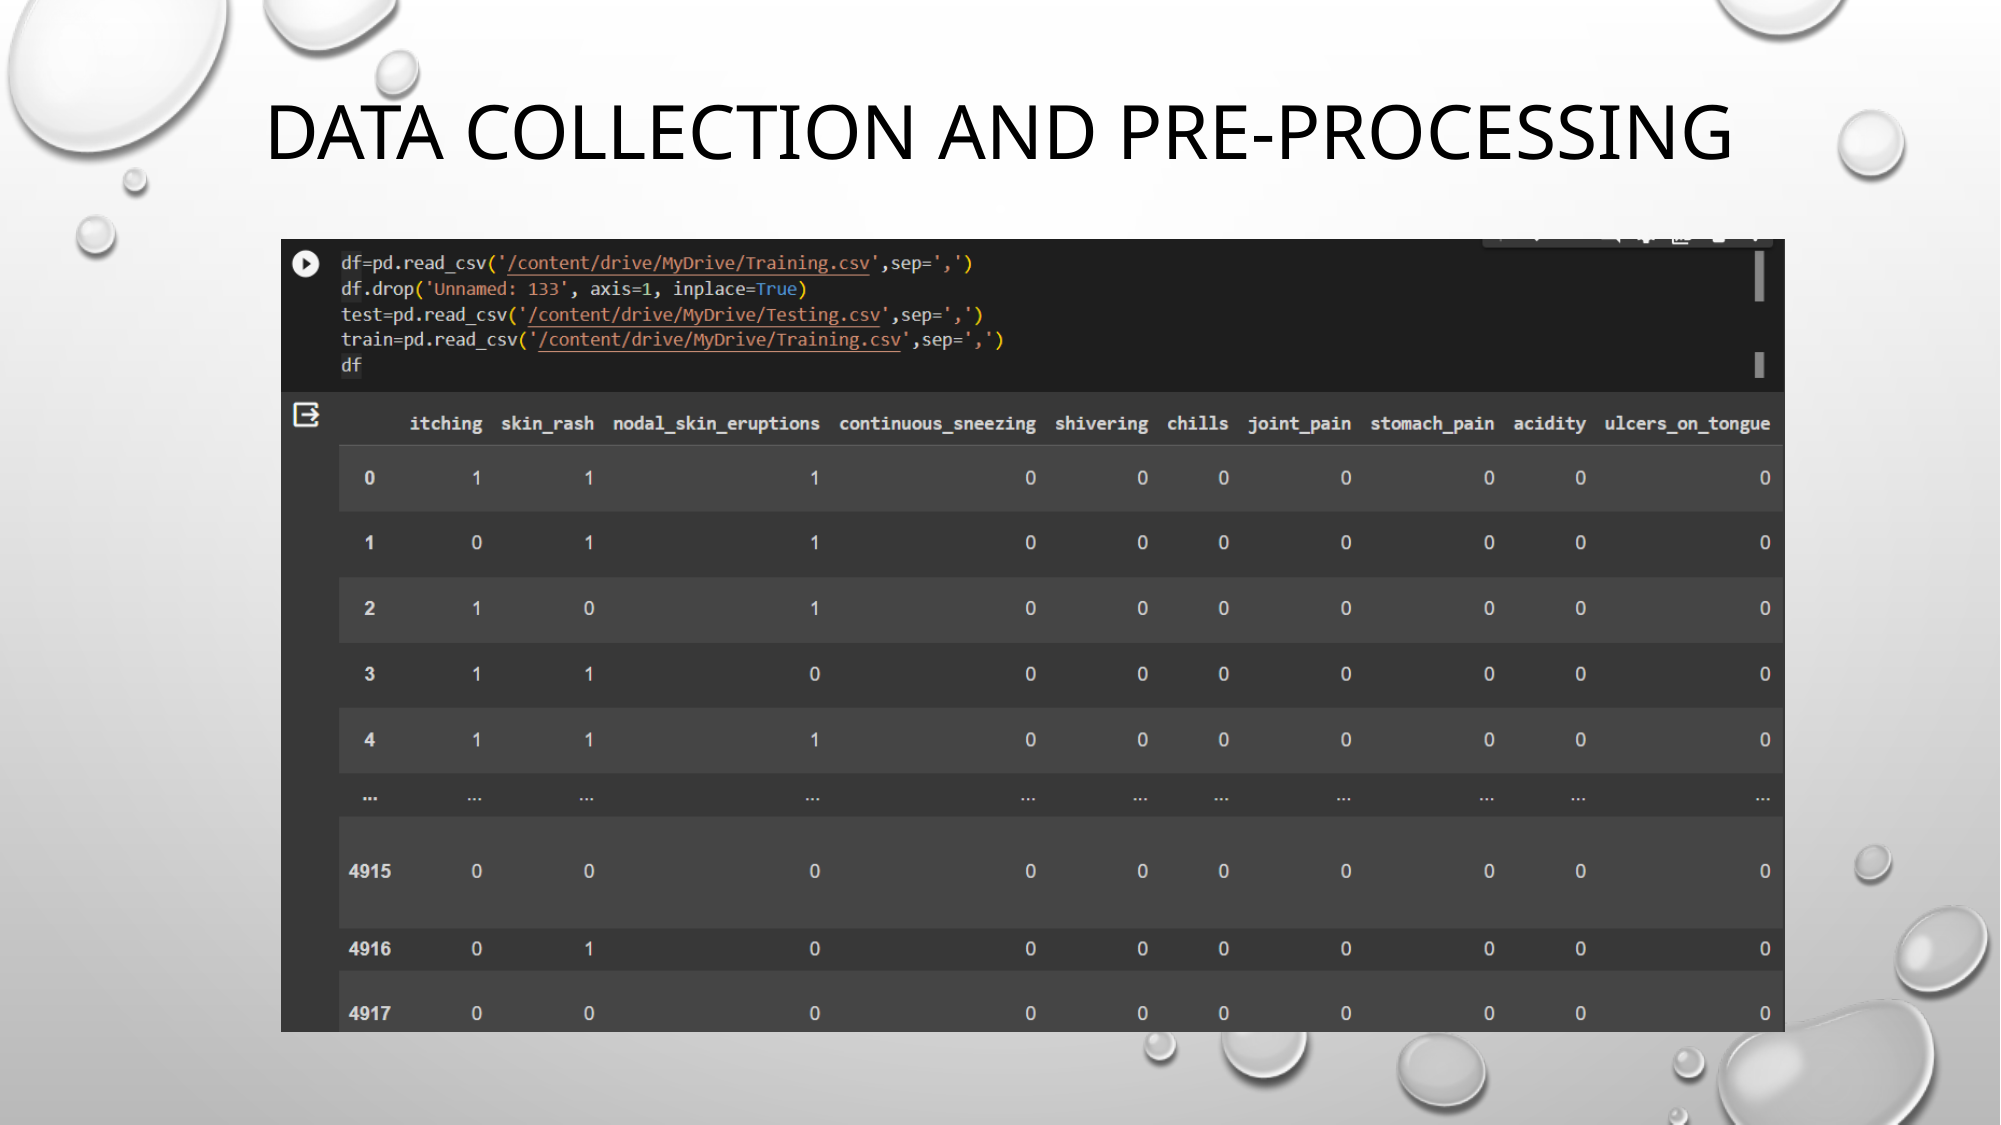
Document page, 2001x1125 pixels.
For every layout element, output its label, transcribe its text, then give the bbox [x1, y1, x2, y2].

picture [0, 0, 2000, 1125]
text_box Data collection and pre-processing [149, 87, 1850, 240]
